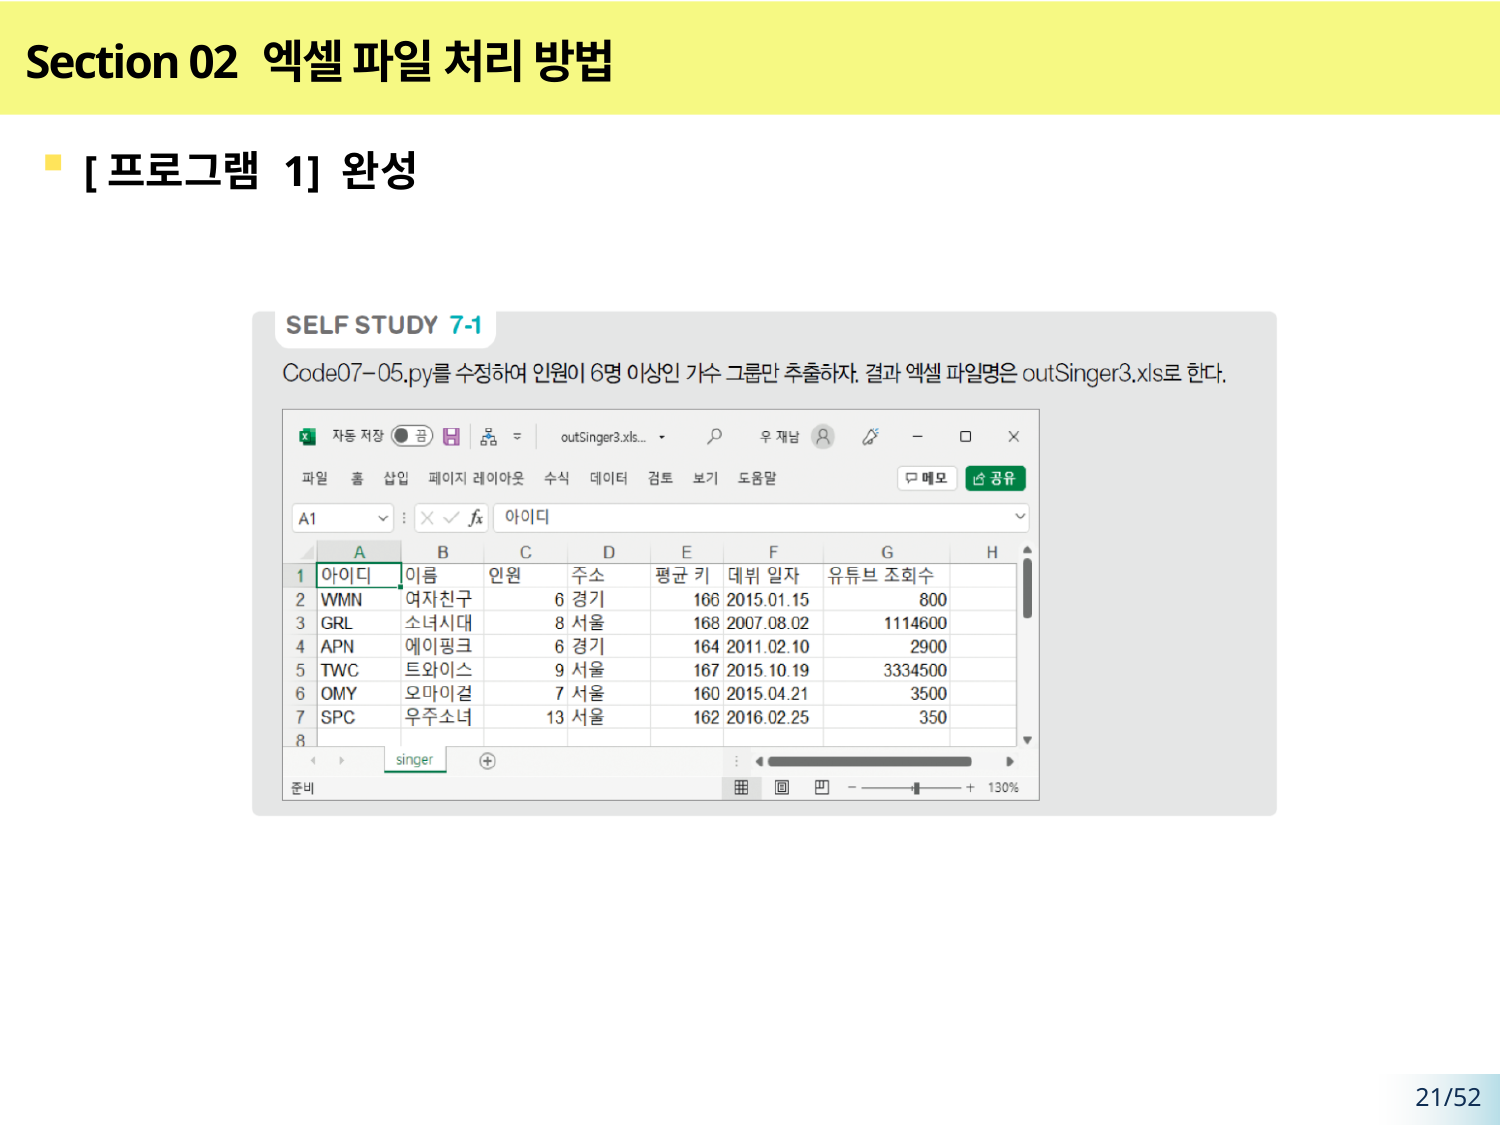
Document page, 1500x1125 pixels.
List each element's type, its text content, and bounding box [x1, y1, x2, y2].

title Section 02 엑셀 파일 처리 방법 [10, 21, 1288, 99]
picture [247, 298, 1282, 827]
list [프로그램 1] 완성 [10, 126, 1481, 1057]
